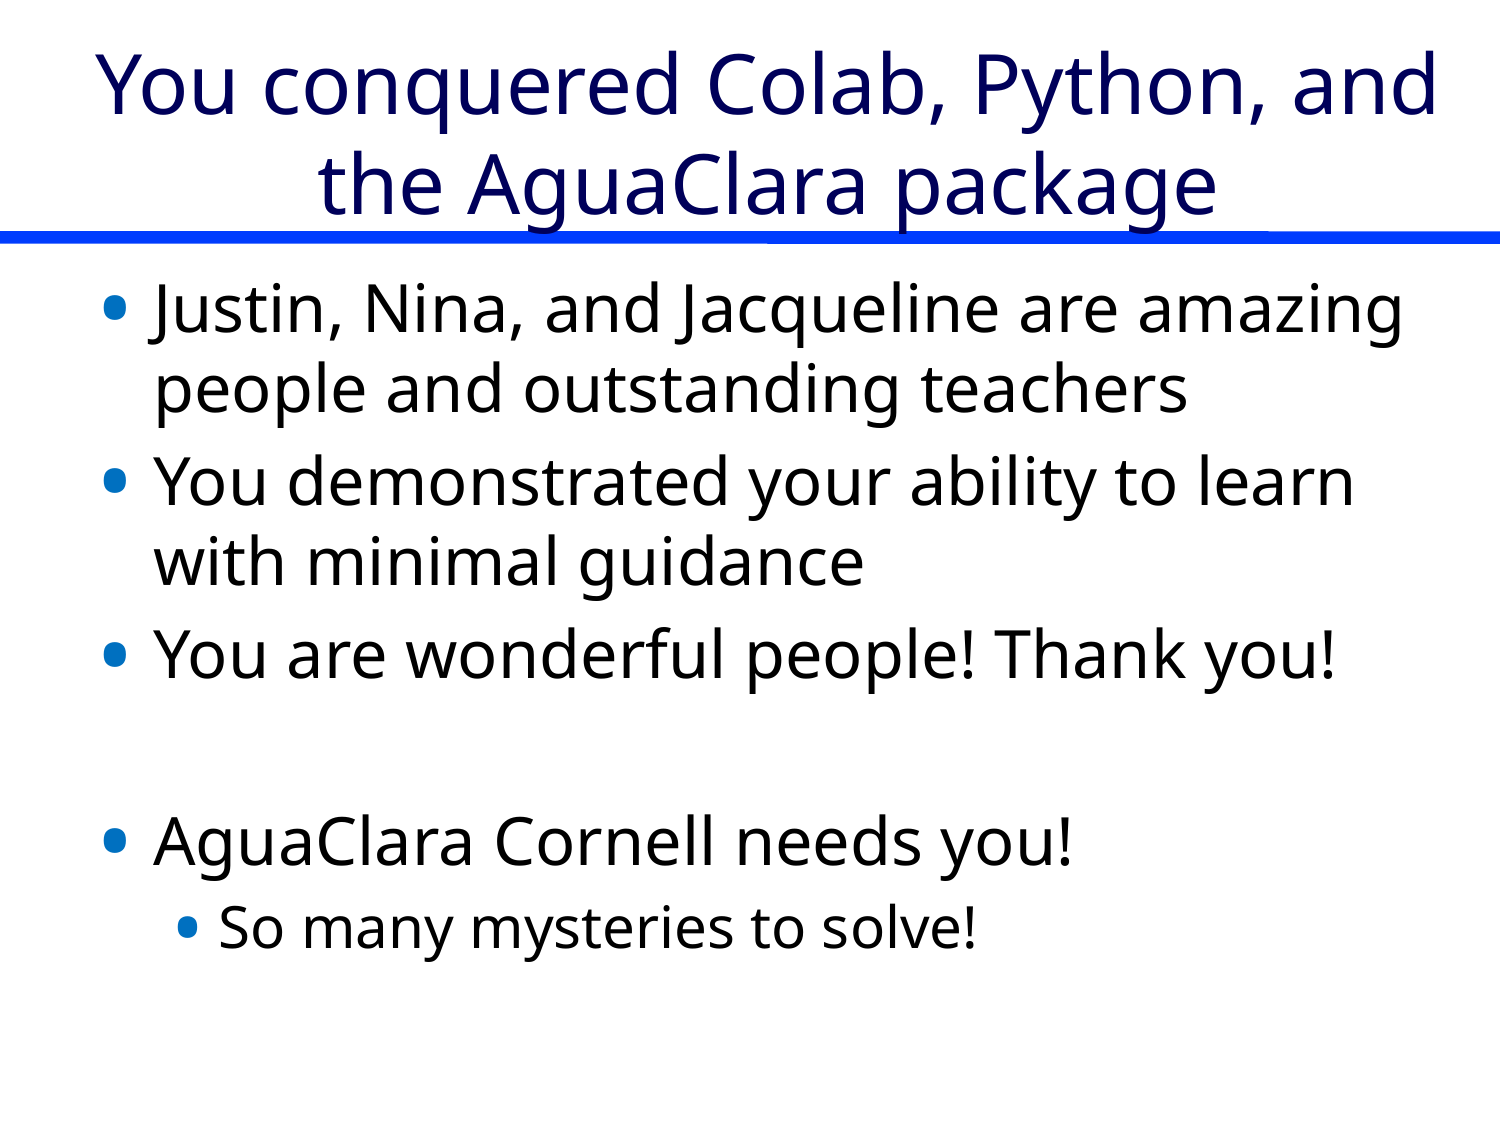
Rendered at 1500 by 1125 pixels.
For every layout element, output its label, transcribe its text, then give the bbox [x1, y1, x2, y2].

title You conquered Colab, Python, and the AguaClara package [75, 37, 1463, 225]
list Justin, Nina, and Jacqueline are amazing people and outstanding teachers You demonstrated your ability to learn with minimal guidance You are wonderful people! Thank you! AguaClara Cornell needs you! So many mysteries to solve! [81, 258, 1433, 1001]
